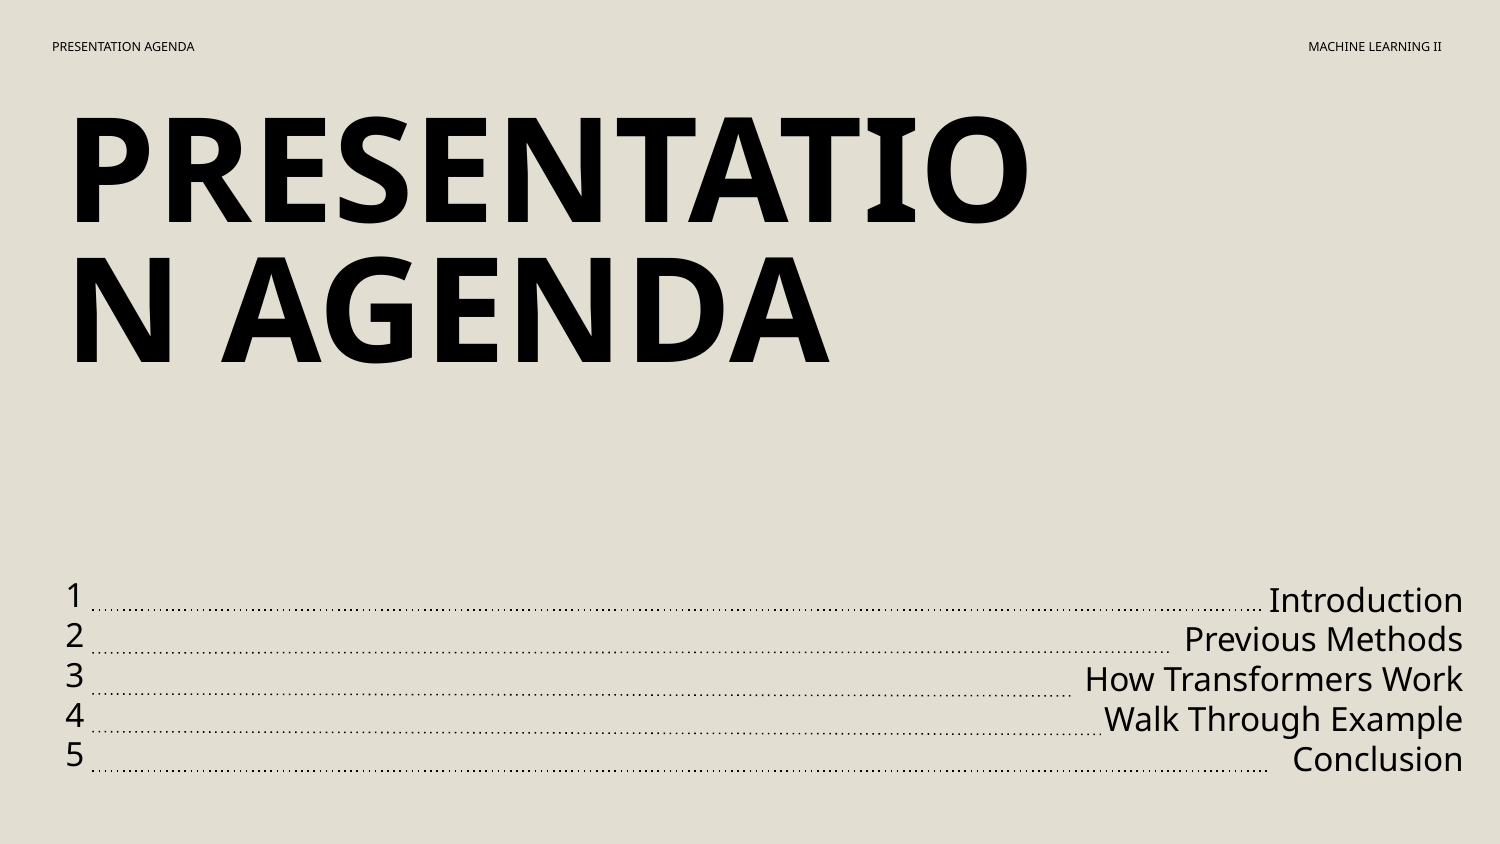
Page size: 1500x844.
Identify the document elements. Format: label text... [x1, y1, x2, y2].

list Introduction Previous Methods How Transformers Work Walk Through Example Conclusion [1050, 438, 1479, 800]
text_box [92, 693, 1073, 697]
list 1 2 3 4 5 [37, 524, 113, 823]
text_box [92, 731, 1102, 735]
text_box MACHINE LEARNING II [1186, 26, 1457, 66]
text_box PRESENTATION AGENDA [37, 26, 308, 66]
title PRESENTATION AGENDA [49, 95, 1160, 439]
